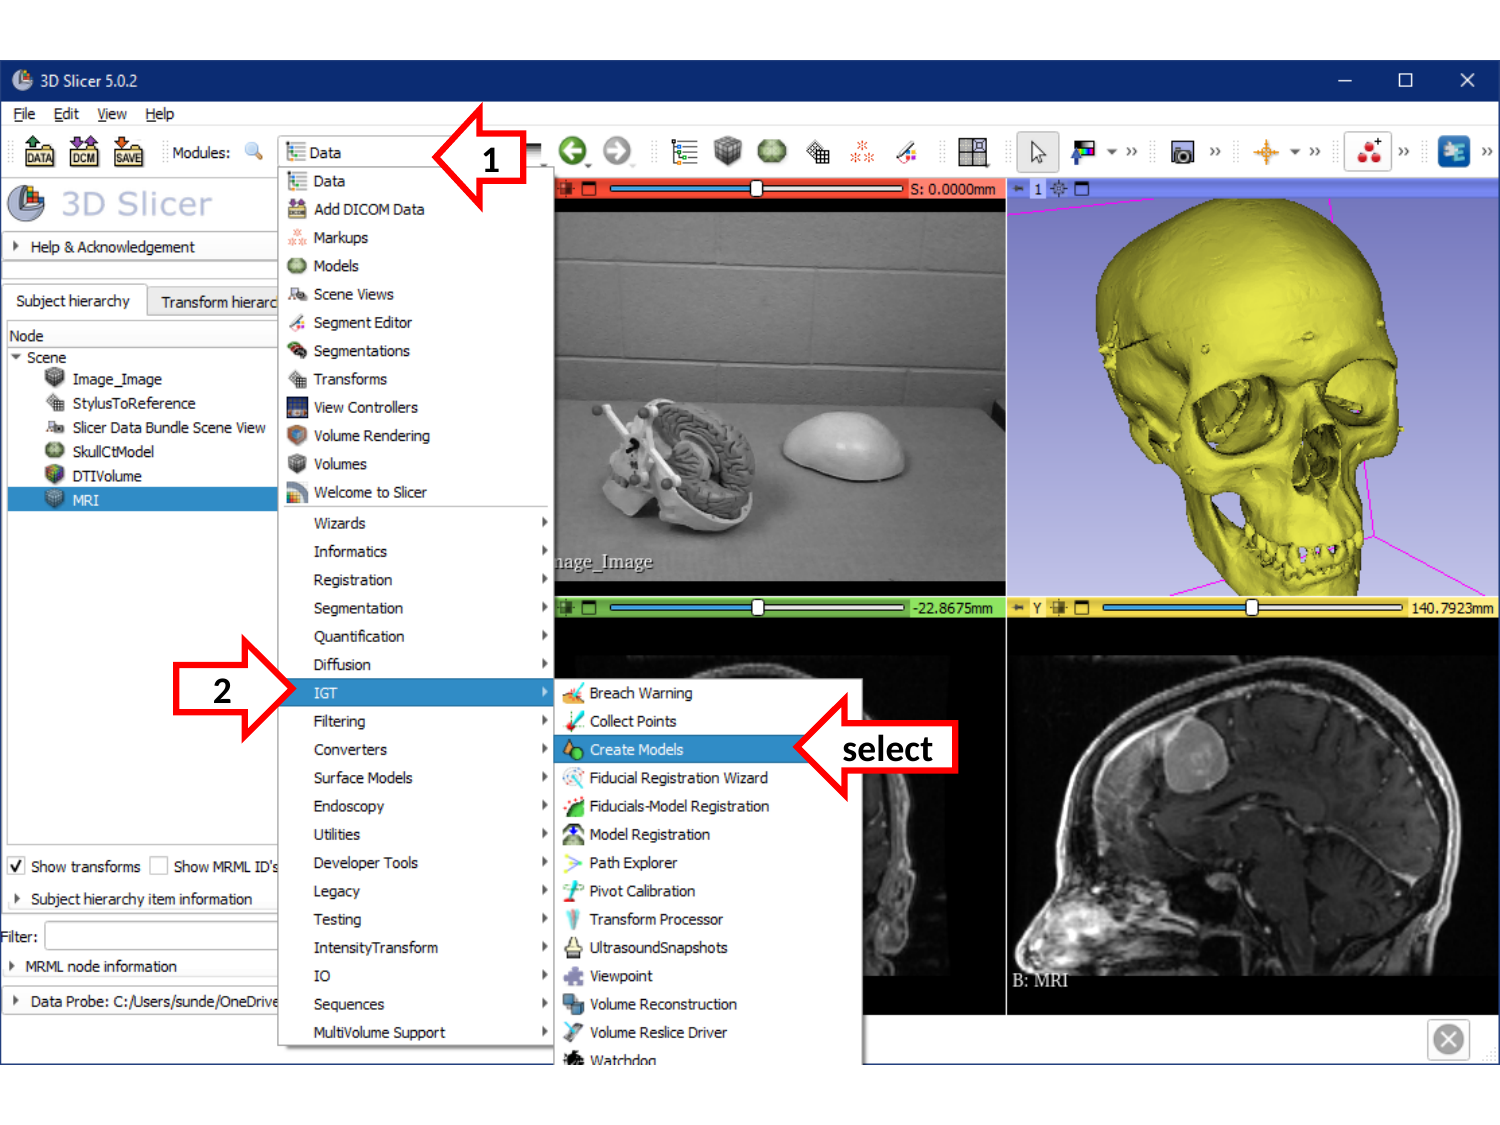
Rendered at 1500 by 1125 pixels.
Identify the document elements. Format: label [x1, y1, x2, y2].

picture [0, 60, 1500, 1065]
